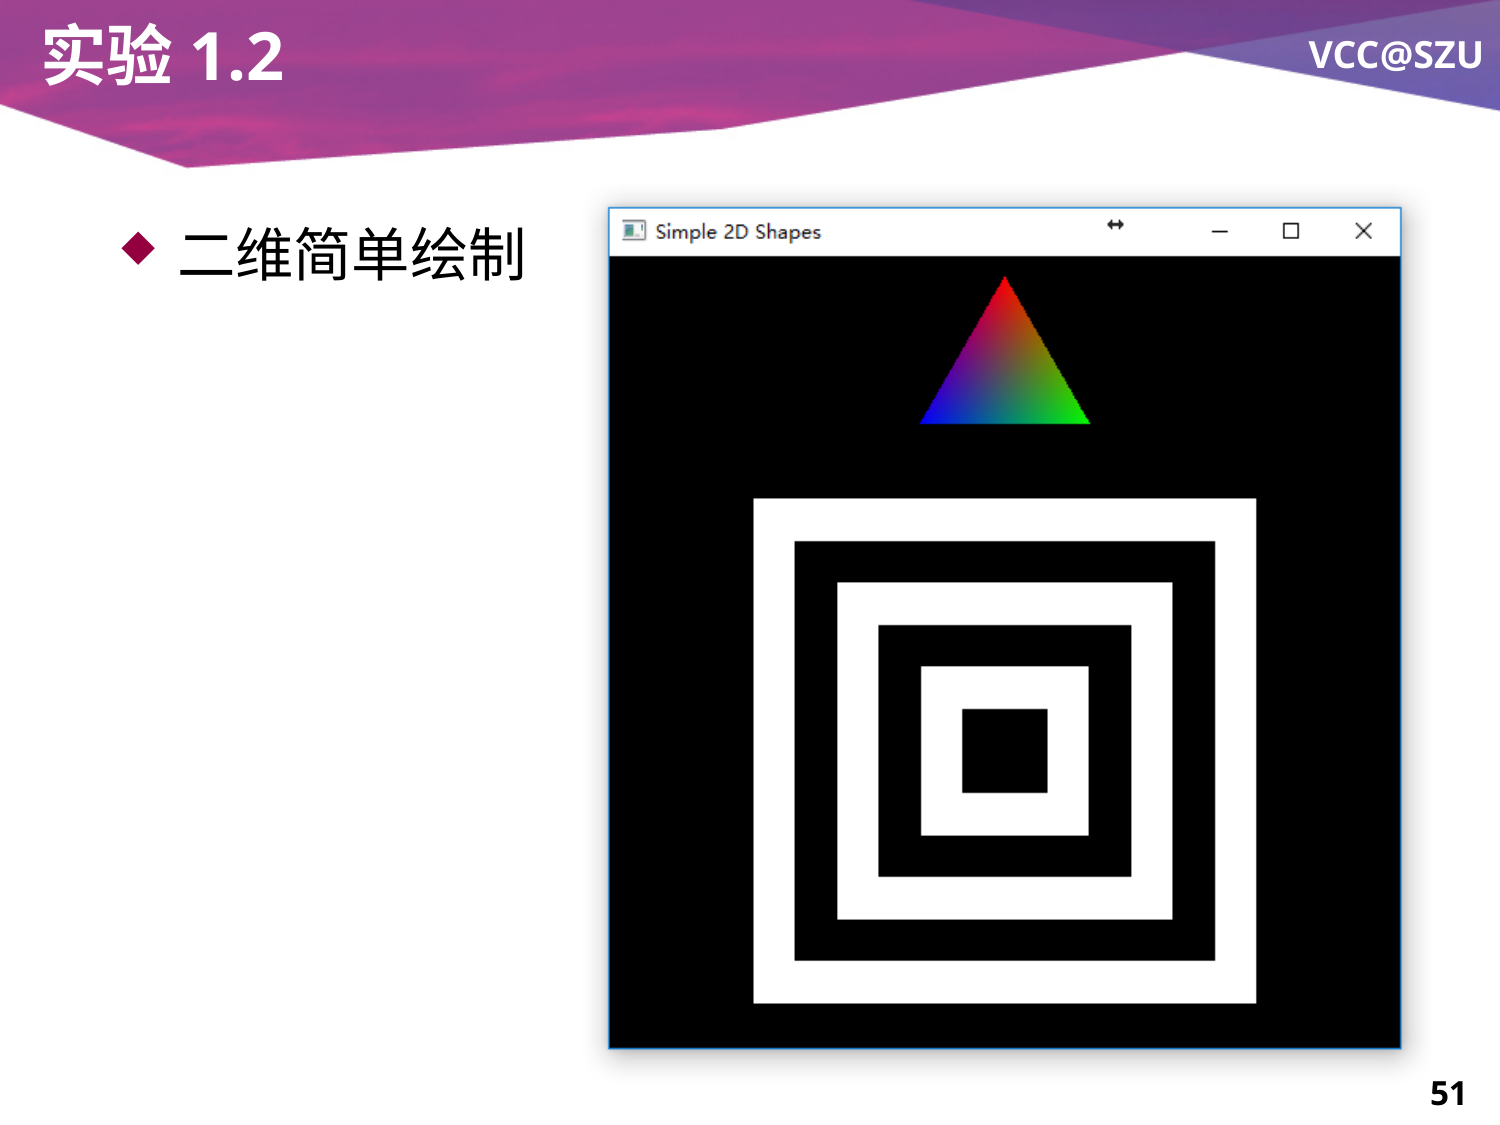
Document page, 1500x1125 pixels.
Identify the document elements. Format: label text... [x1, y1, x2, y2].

list 二维简单绘制 [103, 218, 572, 1001]
picture [0, 0, 1500, 1125]
slide_number 51 [1386, 1065, 1500, 1125]
title 实验1.2 [25, 15, 1320, 104]
